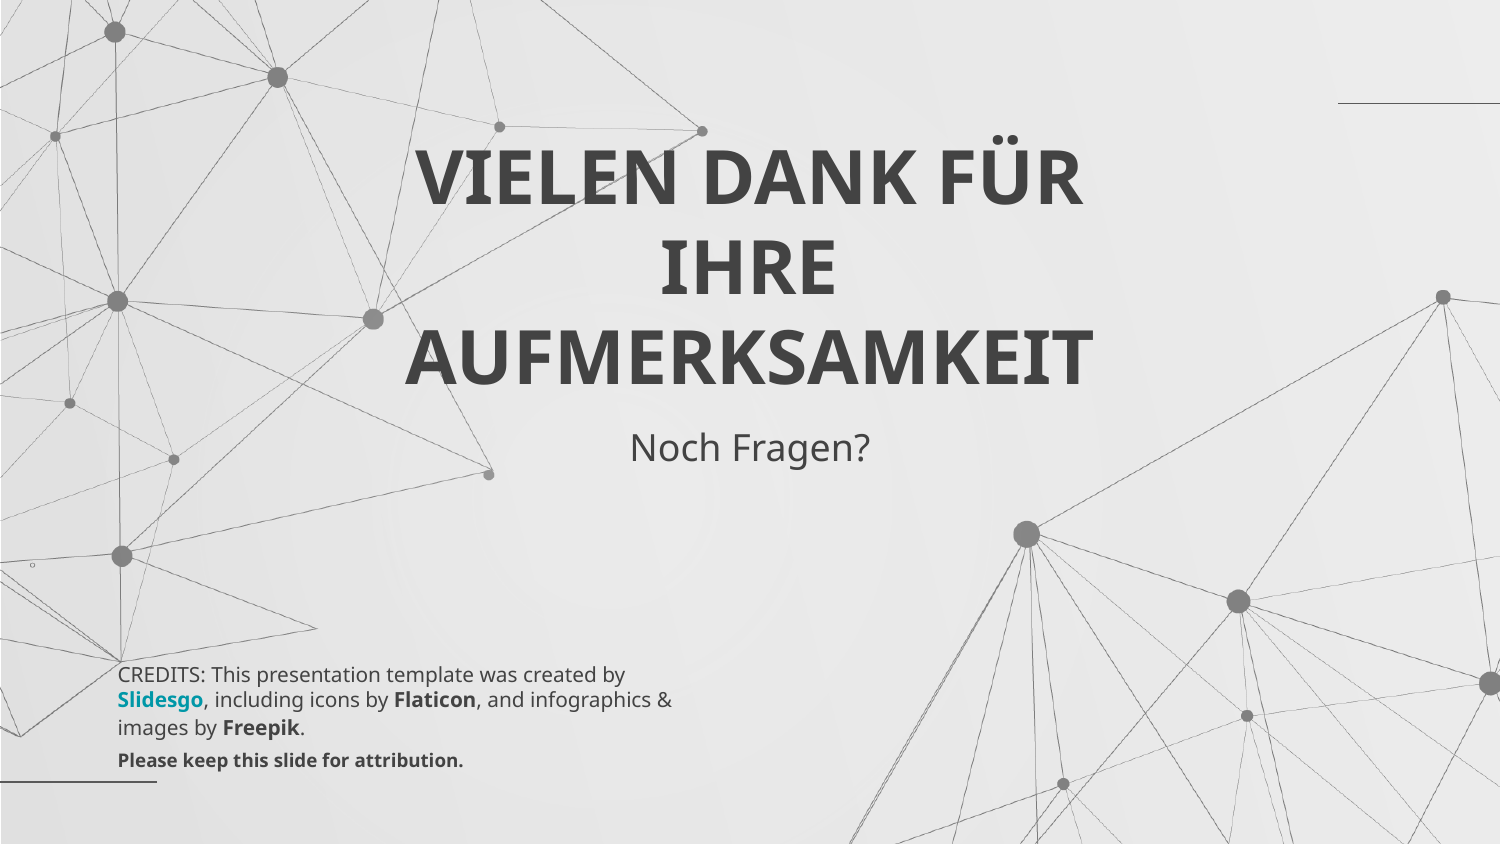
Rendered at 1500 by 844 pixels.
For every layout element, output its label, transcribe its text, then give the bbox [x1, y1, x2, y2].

subtitle Noch Fragen? [353, 415, 1147, 574]
picture [0, 0, 1500, 844]
title VIELEN DANK FÜR IHRE AUFMERKSAMKEIT [323, 190, 1177, 415]
